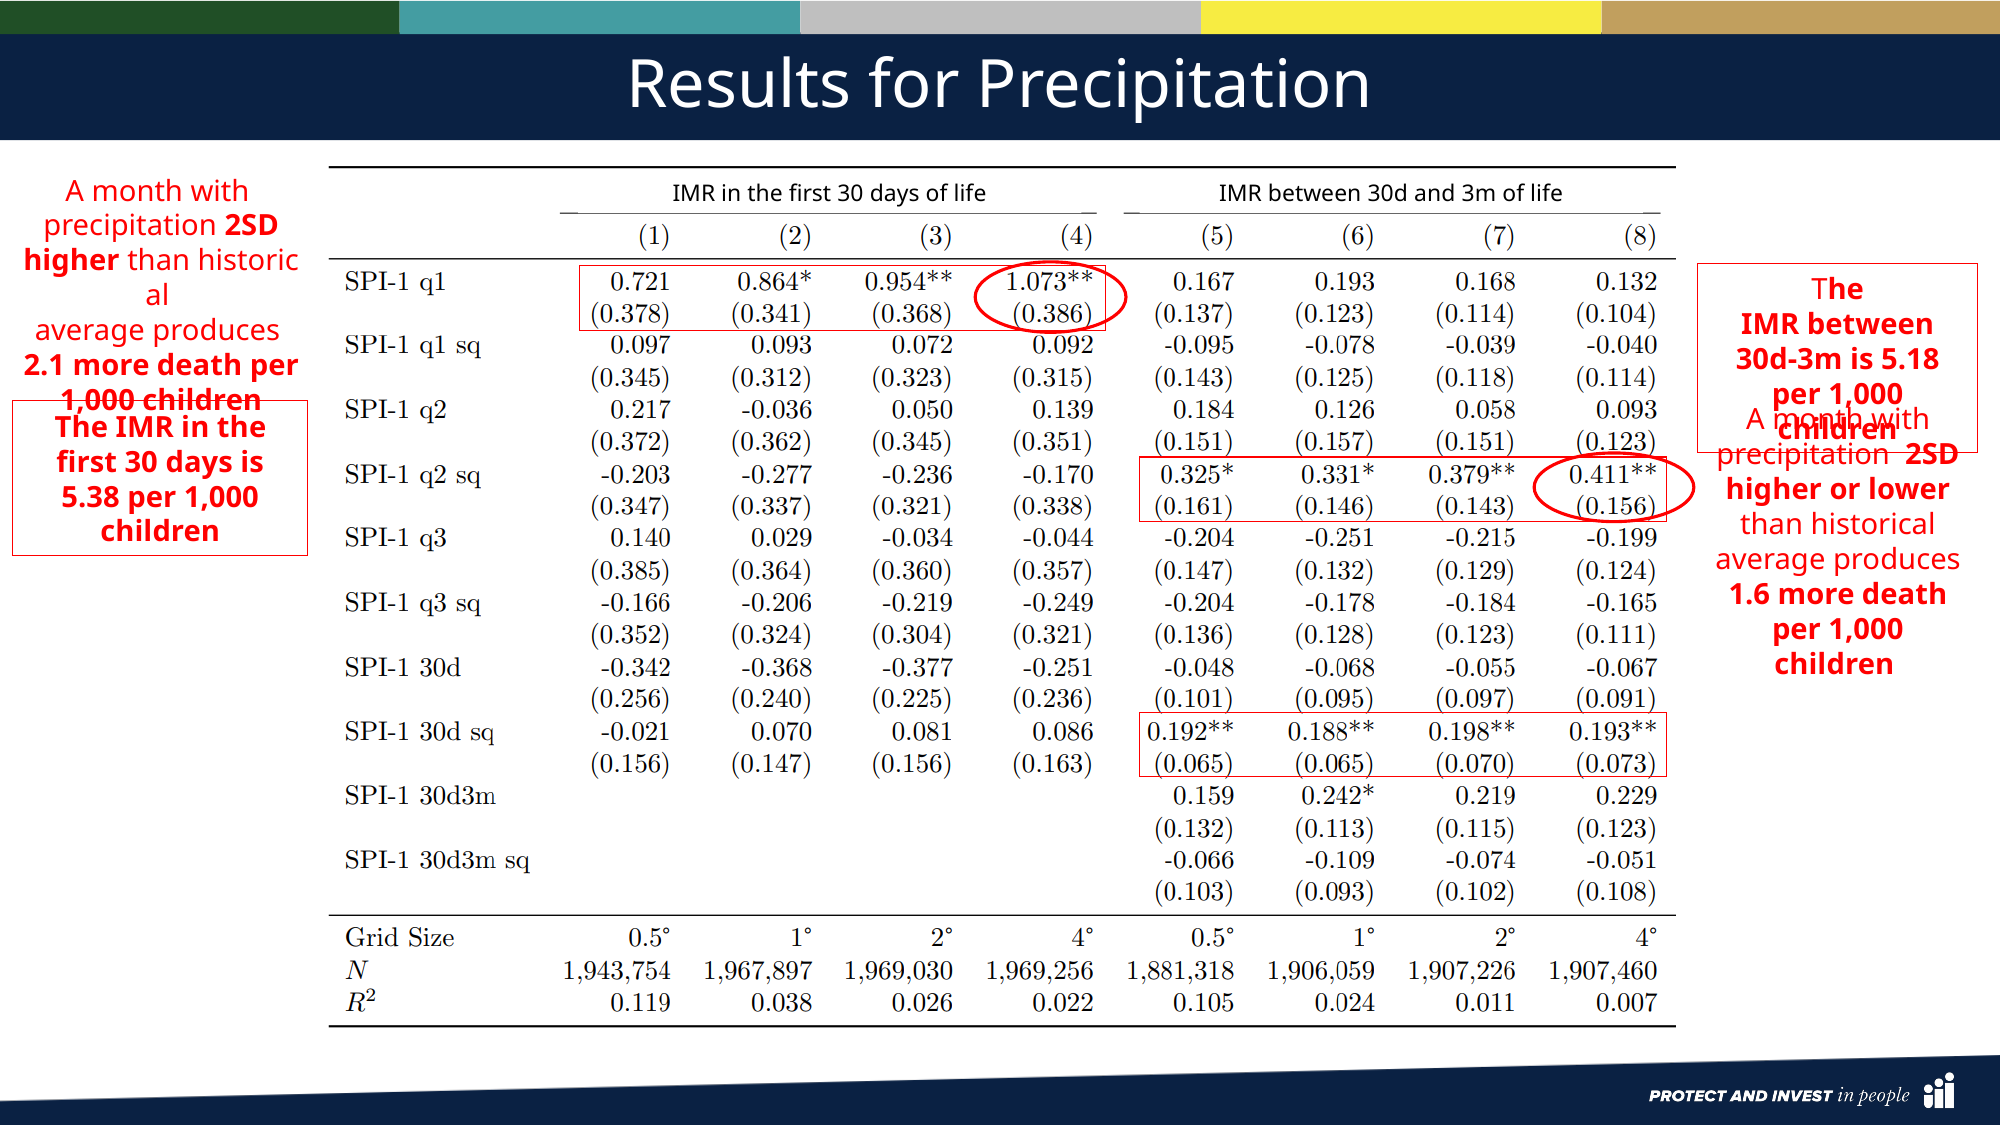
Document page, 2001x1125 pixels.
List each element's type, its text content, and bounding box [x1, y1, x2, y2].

text_box A month with precipitation 2SD higher or lower than historical average produces 1.6 more death per 1,000 children [1694, 392, 1982, 688]
text_box Results for Precipitation [0, 35, 2000, 141]
picture [323, 161, 1676, 1030]
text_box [0, 1055, 2000, 1125]
text_box The IMR in the first 30 days is 5.38 per 1,000 children [12, 400, 308, 556]
text_box The IMR between 30d-3m is 5.18 per 1,000 children [1697, 263, 1978, 453]
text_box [0, 0, 2000, 35]
text_box [1676, 463, 1694, 511]
text_box A month with precipitation 2SD higher than historical average produces 2.1 more death per 1,000 children [0, 164, 323, 424]
